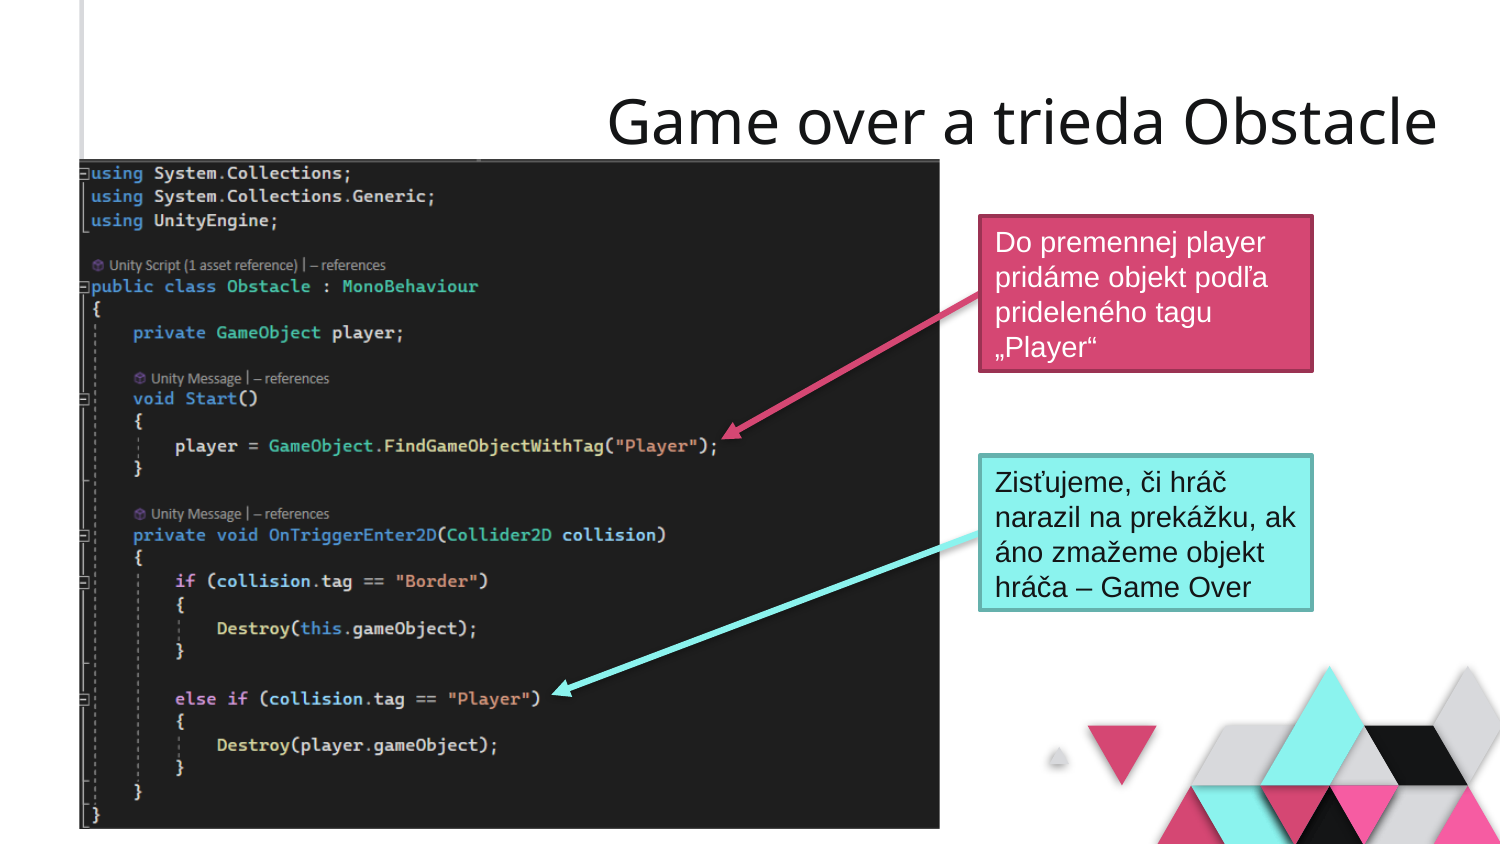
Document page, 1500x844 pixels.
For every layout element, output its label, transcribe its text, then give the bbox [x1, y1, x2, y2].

title Game over a trieda Obstacle [126, 76, 1455, 172]
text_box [79, 159, 1313, 830]
